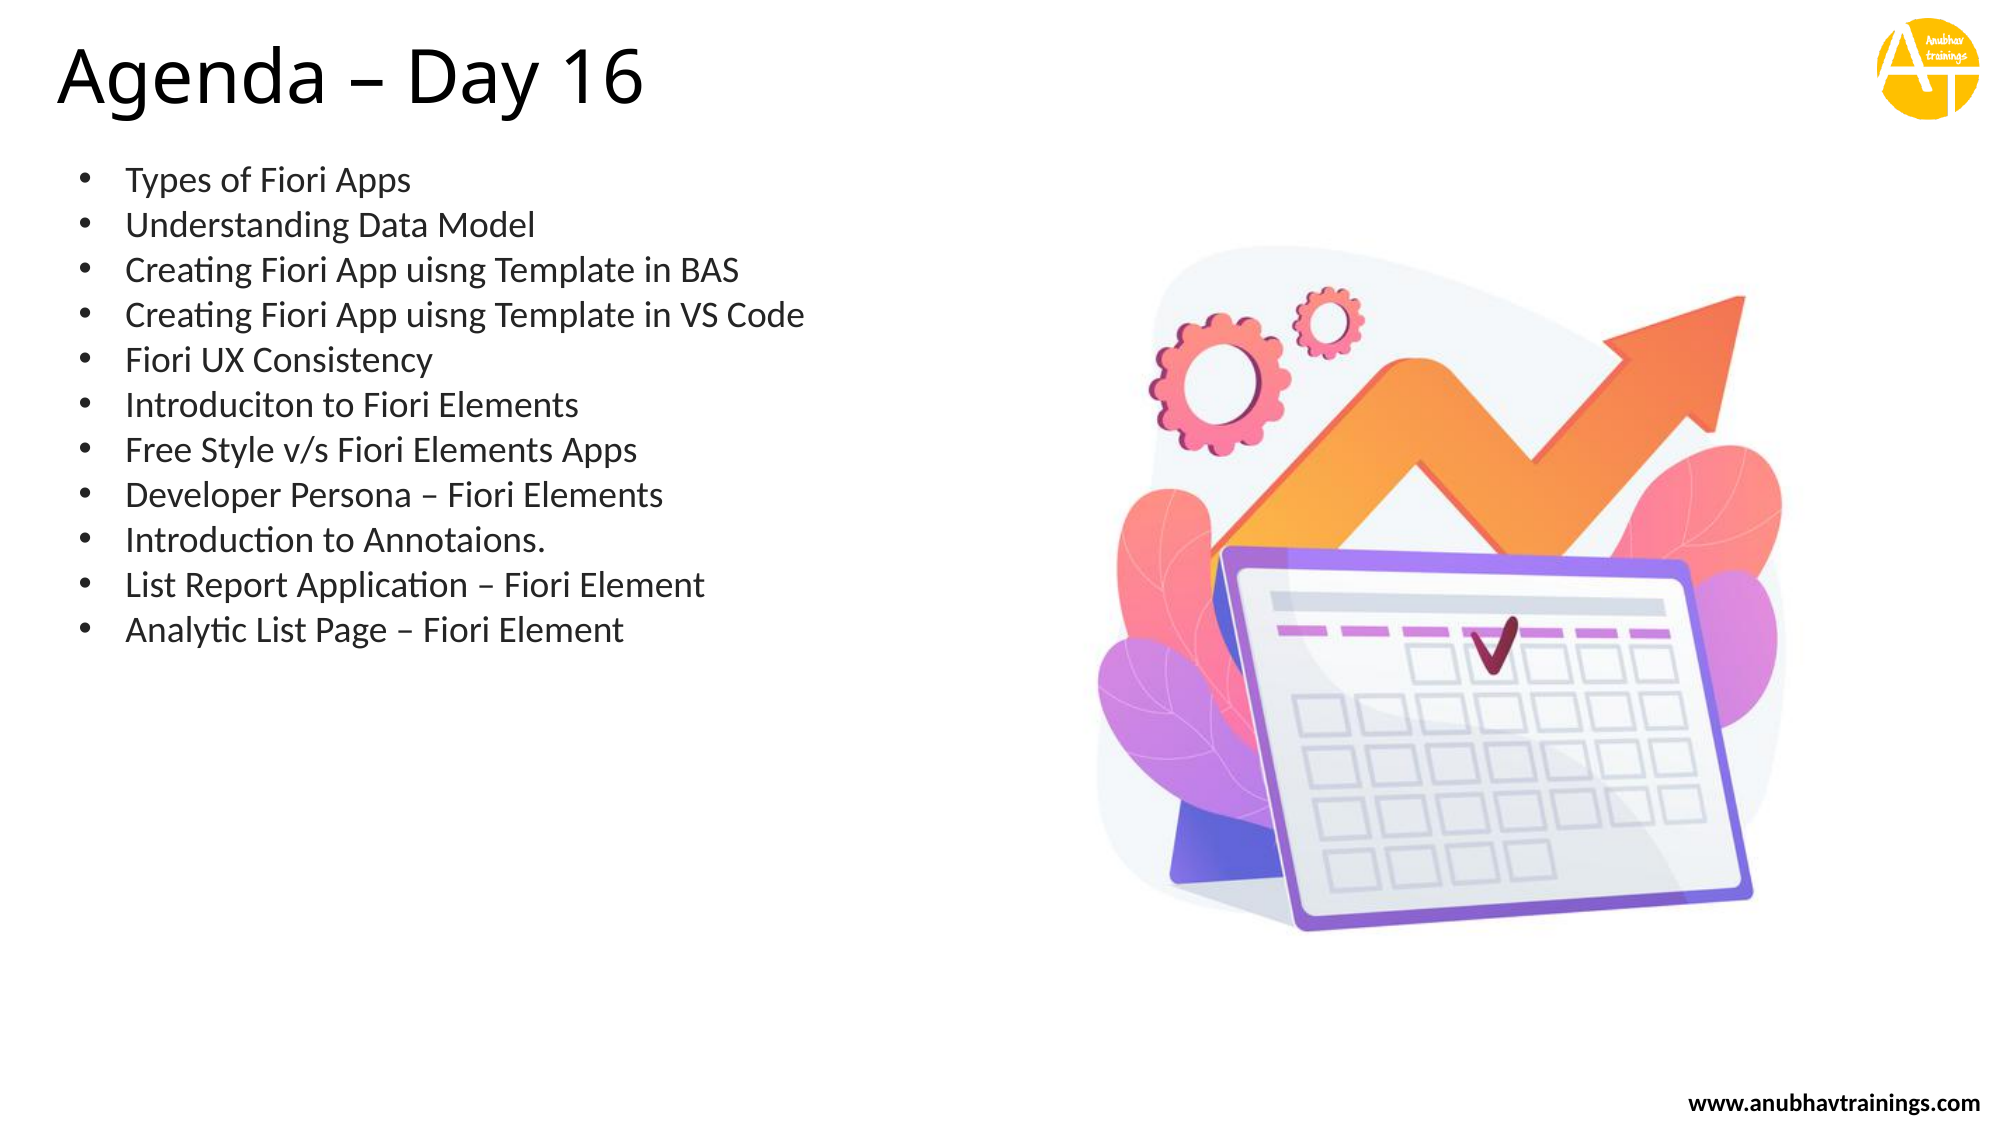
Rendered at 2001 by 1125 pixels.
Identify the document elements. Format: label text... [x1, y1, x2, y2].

footer www.anubhavtrainings.com [1669, 1089, 2000, 1114]
text_box Agenda – Day 16 [42, 30, 1866, 148]
picture [1017, 11, 1985, 1006]
text_box Types of Fiori Apps Understanding Data Model Creating Fiori App uisng Template in BAS Creating Fiori App uisng Template in VS Code Fiori UX Consistency Introduciton to Fiori Elements Free Style v/s Fiori Elements Apps Developer Persona – Fiori Elements Introduction to Annotaions. List Report Application – Fiori Element Analytic List Page – Fiori Element [63, 147, 935, 658]
